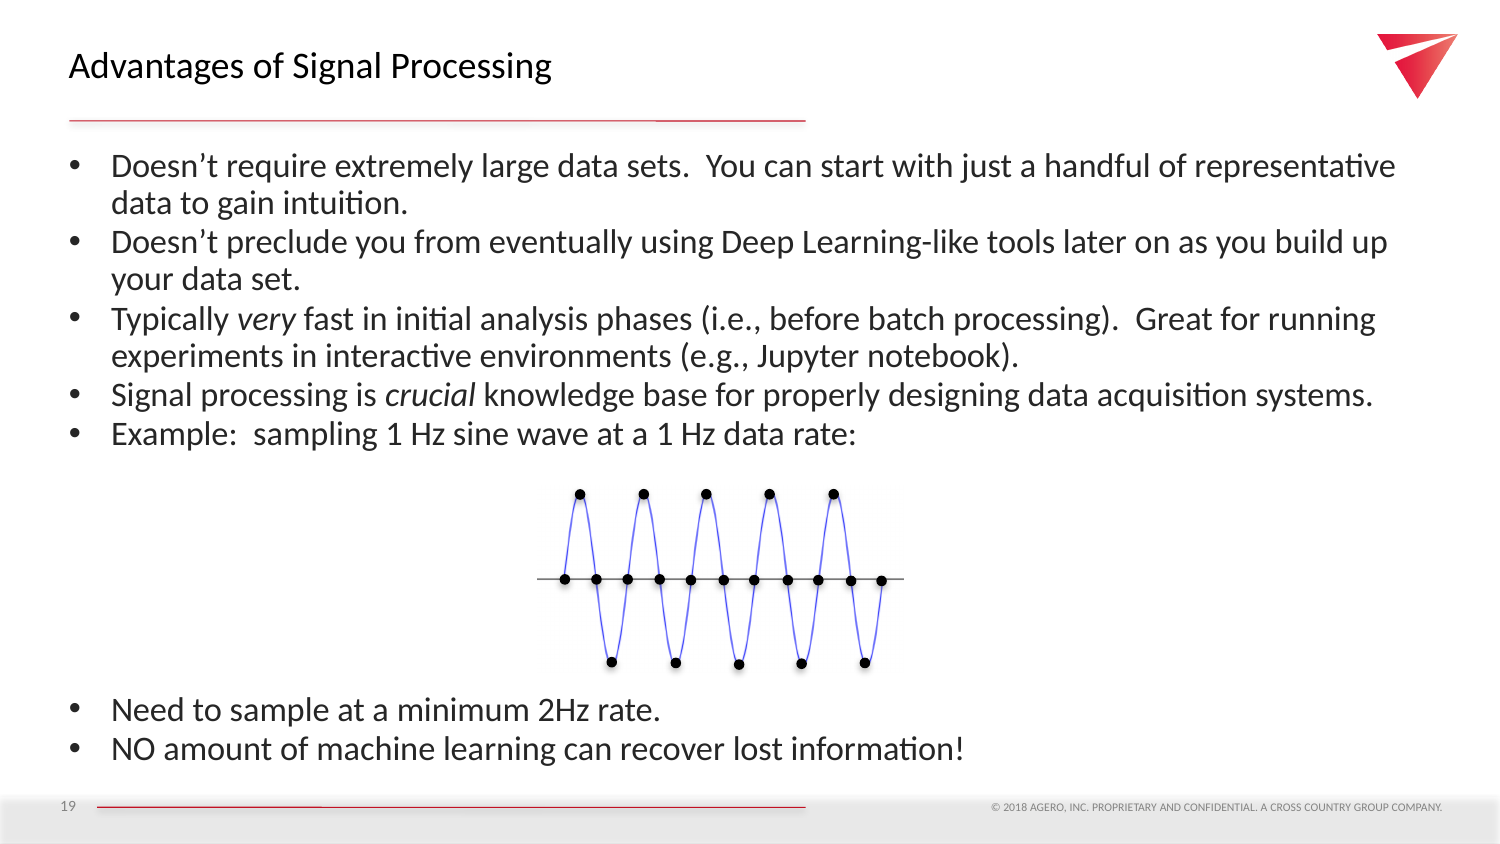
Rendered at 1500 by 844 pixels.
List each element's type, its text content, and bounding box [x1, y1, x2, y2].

picture [1377, 34, 1458, 99]
picture [536, 485, 904, 674]
list Doesn’t require extremely large data sets. You can start with just a handful of representative data to gain intuition. Doesn’t preclude you from eventually using Deep Learning-like tools later on as you build up your data set. Typically very fast in initial analysis phases (i.e., before batch processing). Great for running experiments in interactive environments (e.g., Jupyter notebook). Signal processing is crucial knowledge base for properly designing data acquisition systems. Example: sampling 1 Hz sine wave at a 1 Hz data rate: Need to sample at a minimum 2Hz rate. NO amount of machine learning can recover lost information! [53, 140, 1454, 785]
title Advantages of Signal Processing [53, 35, 1379, 99]
